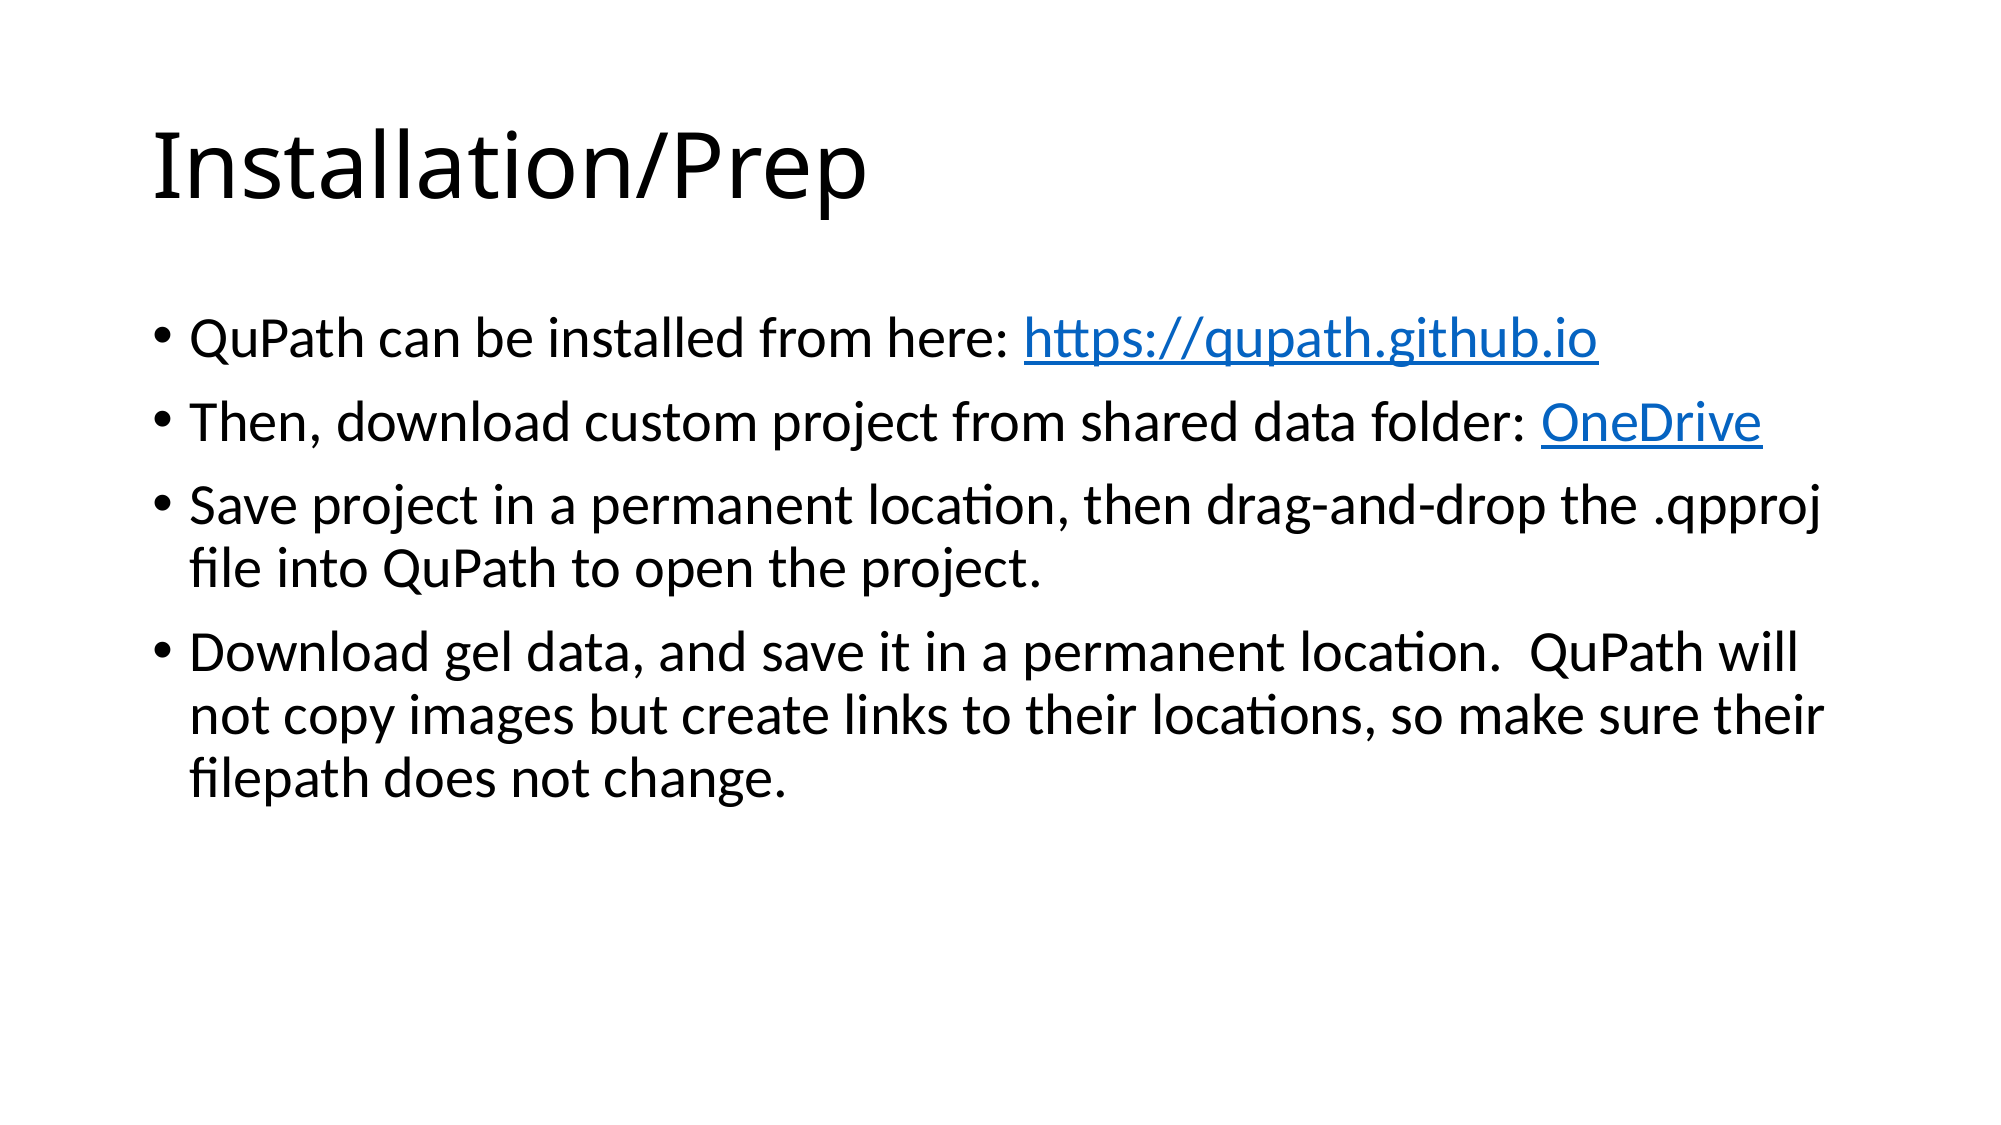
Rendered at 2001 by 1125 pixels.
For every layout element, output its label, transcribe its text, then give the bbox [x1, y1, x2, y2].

title Installation/Prep [137, 59, 1863, 278]
list QuPath can be installed from here: https://qupath.github.io Then, download custom project from shared data folder: OneDrive Save project in a permanent location, then drag-and-drop the .qpproj file into QuPath to open the project. Download gel data, and save it in a permanent location. QuPath will not copy images but create links to their locations, so make sure their filepath does not change. [137, 299, 1863, 1014]
